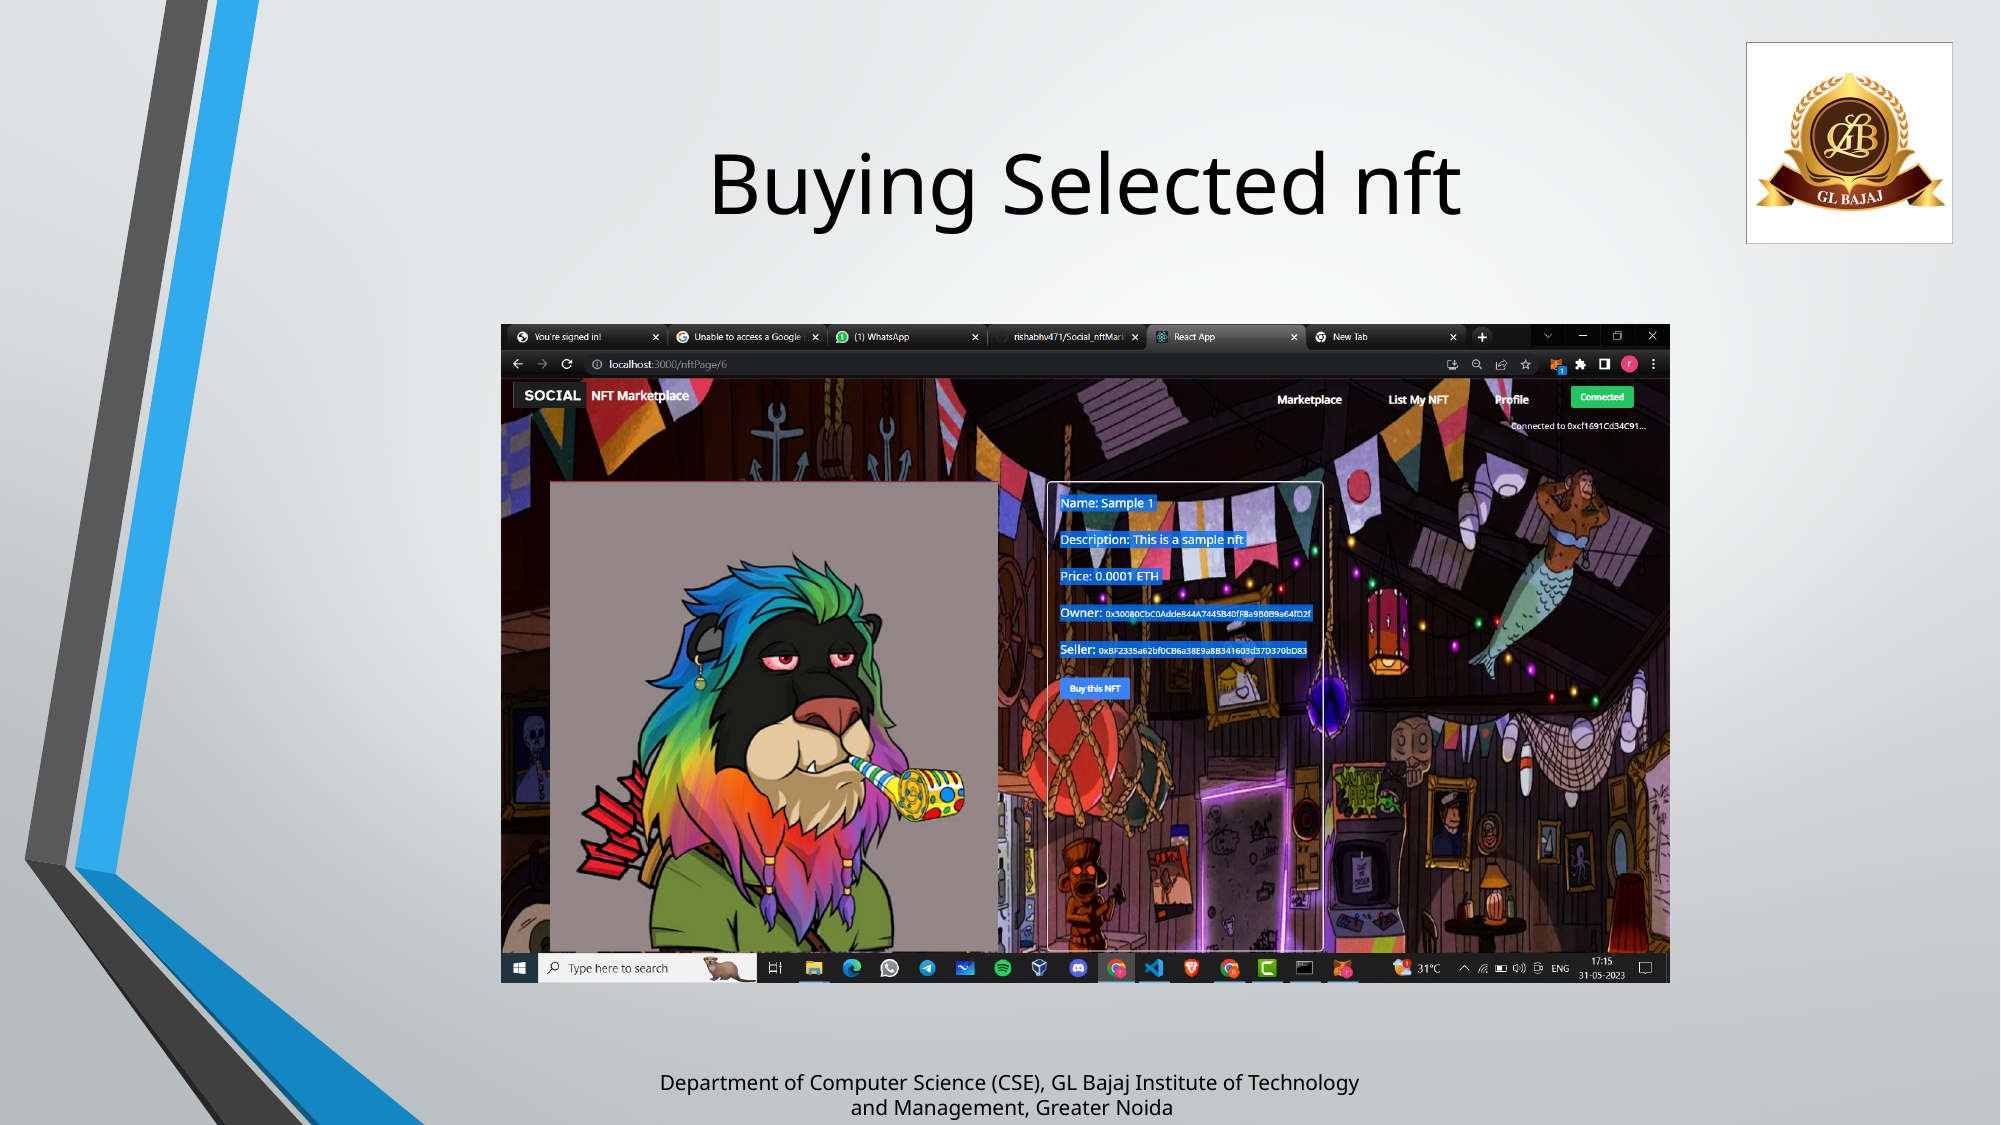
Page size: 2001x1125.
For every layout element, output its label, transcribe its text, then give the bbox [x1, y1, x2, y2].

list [501, 324, 1671, 983]
picture [1746, 42, 1953, 244]
footer Department of Computer Science (CSE), GL Bajaj Institute of Technology and Management, Greater Noida [431, 1065, 1594, 1125]
title Buying Selected nft [263, 37, 1908, 325]
